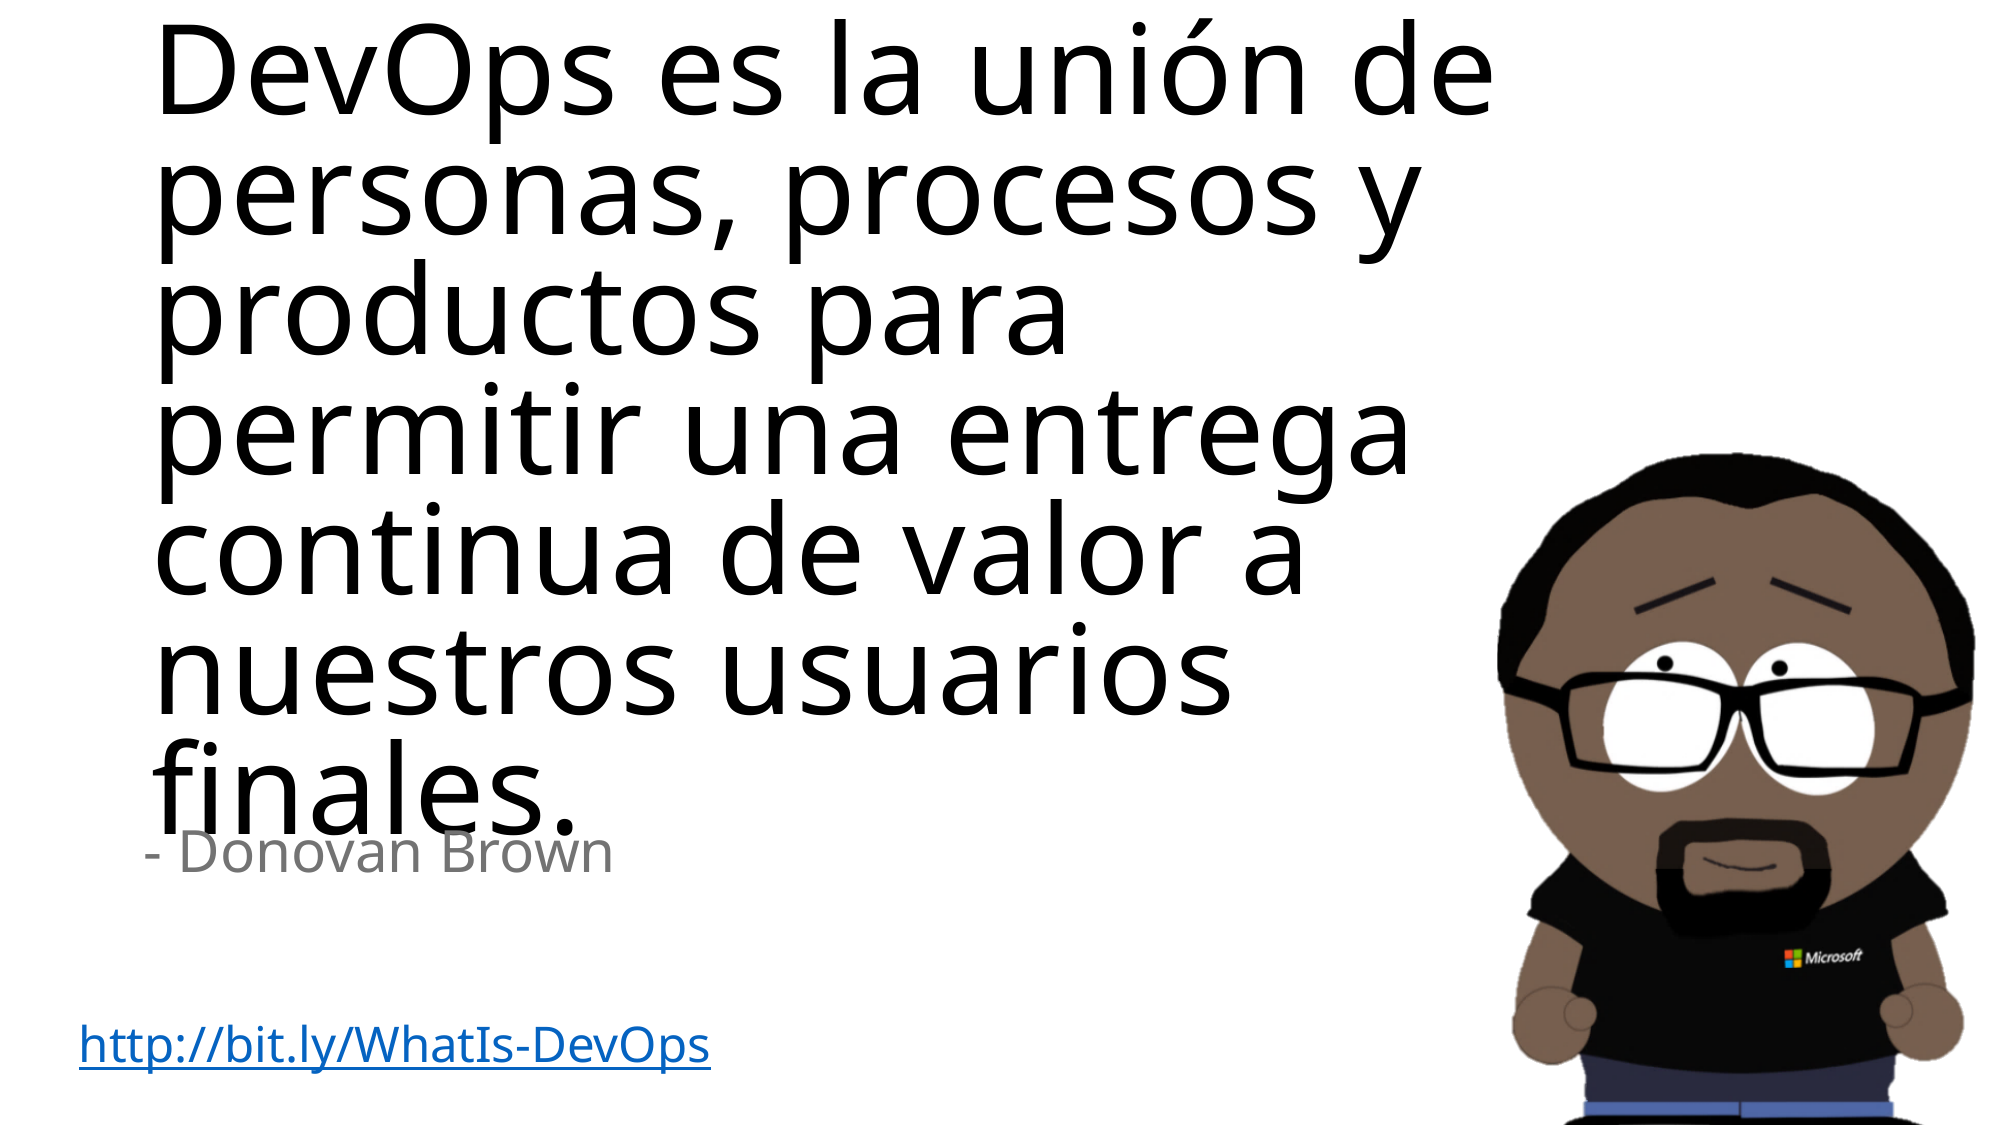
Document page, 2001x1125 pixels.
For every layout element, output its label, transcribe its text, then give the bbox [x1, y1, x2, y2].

text_box - Donovan Brown [136, 814, 1497, 999]
text_box http://bit.ly/WhatIs-DevOps [49, 991, 741, 1099]
picture [1497, 452, 1977, 1125]
text_box DevOps es la unión de personas, procesos y productos para permitir una entrega continua de valor a nuestros usuarios finales. [136, 98, 1528, 779]
